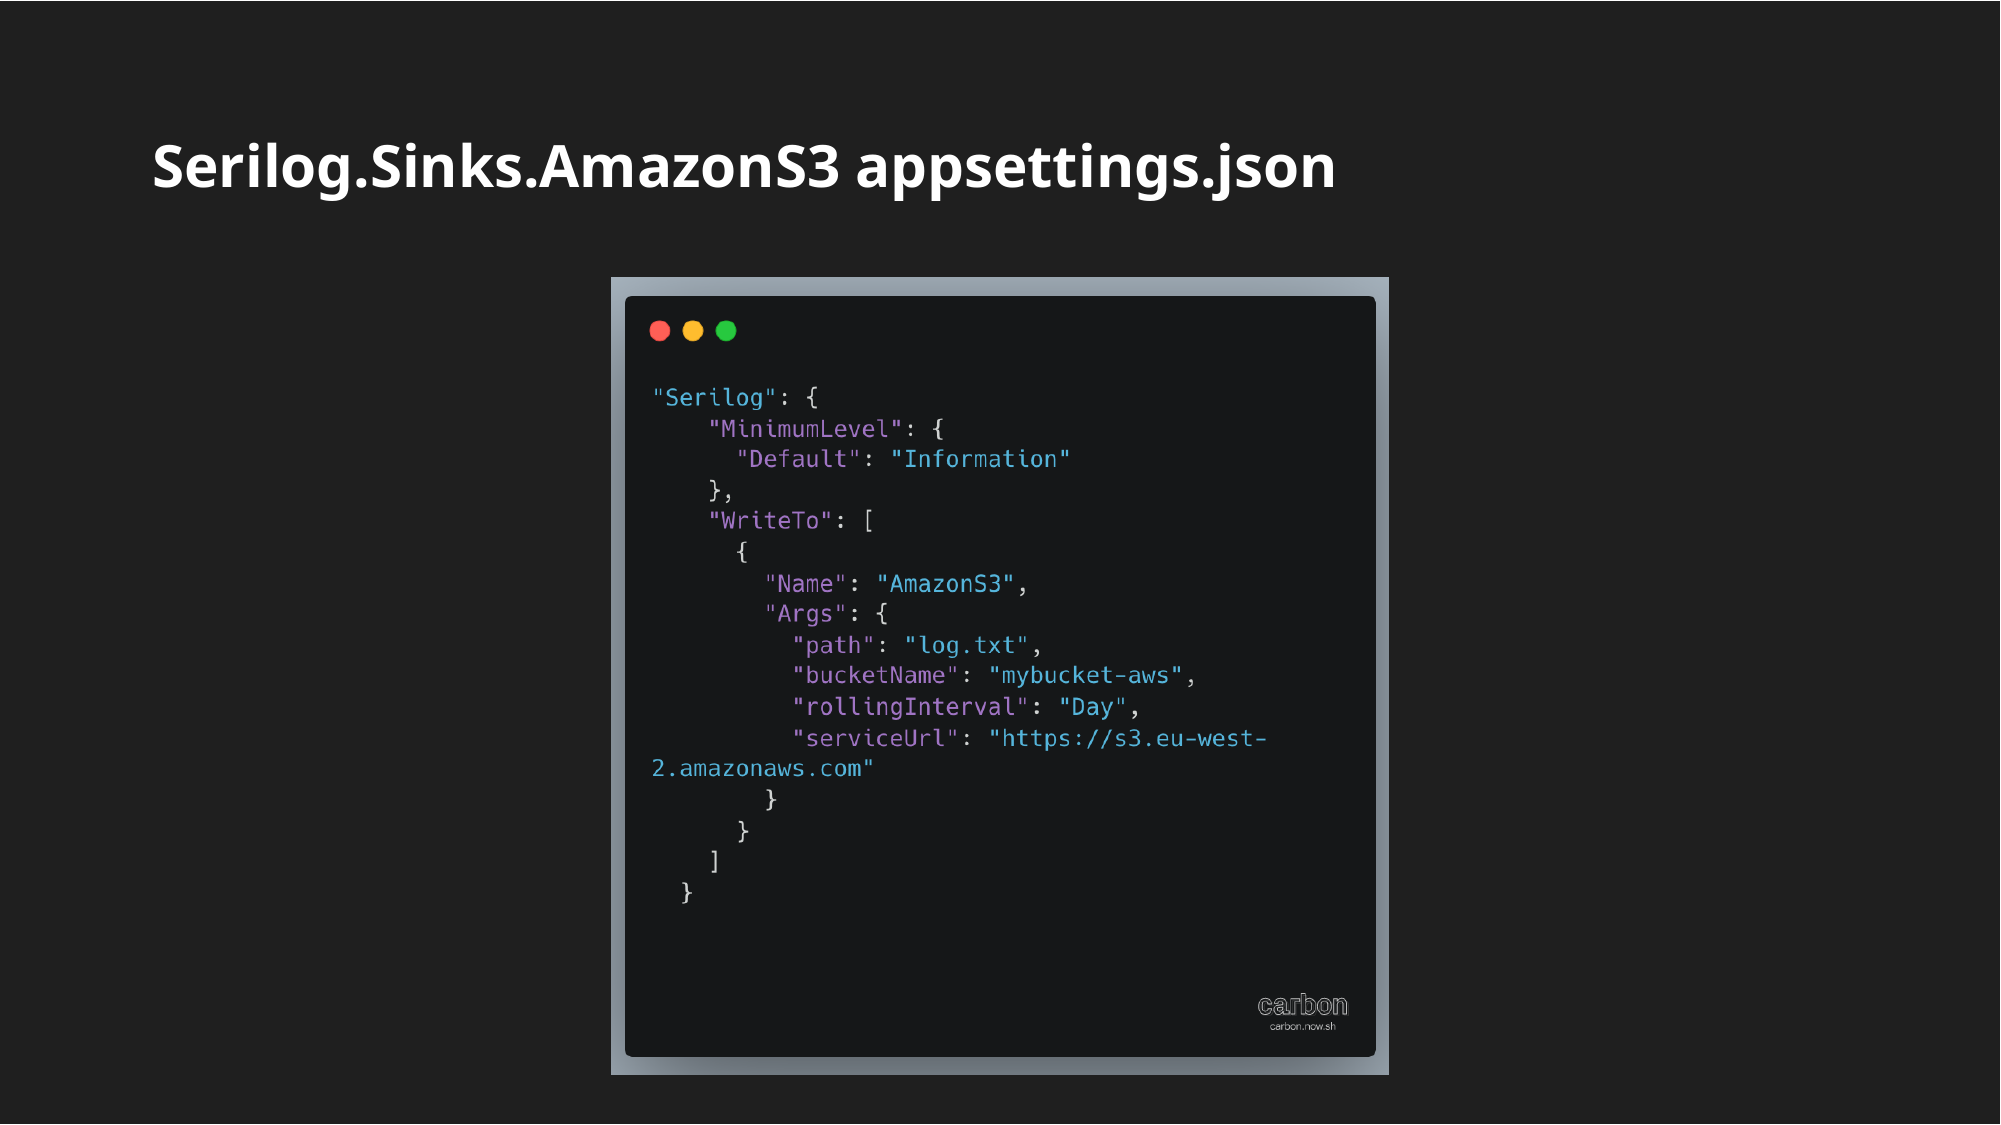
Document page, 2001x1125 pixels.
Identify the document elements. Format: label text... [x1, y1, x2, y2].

picture [0, 1, 2000, 1124]
title Serilog.Sinks.AmazonS3 appsettings.json [137, 59, 1863, 278]
